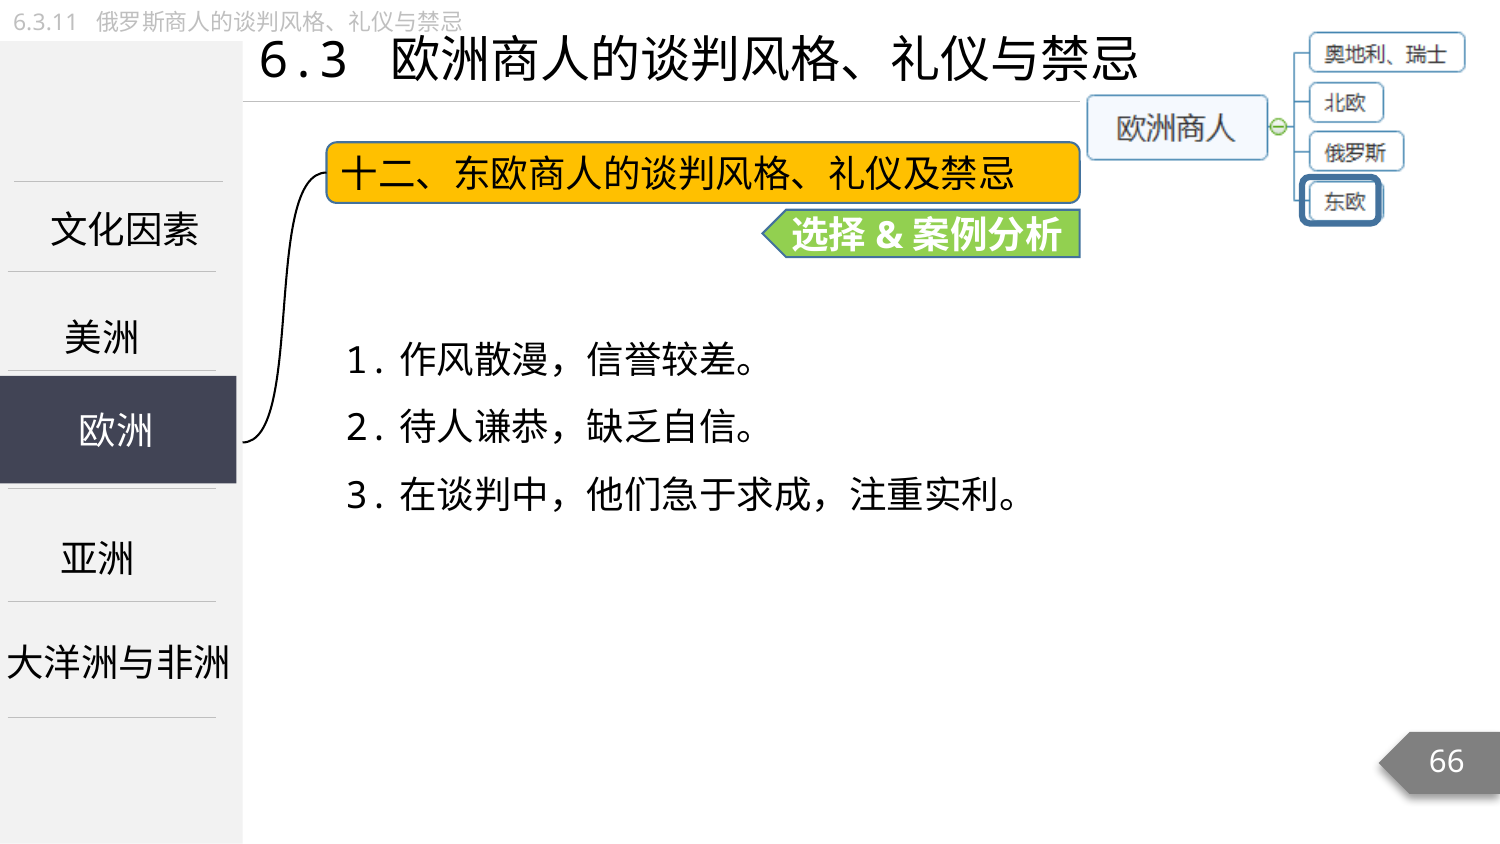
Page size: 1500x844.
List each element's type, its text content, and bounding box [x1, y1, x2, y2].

text_box 66 [1378, 731, 1500, 794]
text_box 选择&案例分析 [760, 208, 1081, 259]
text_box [242, 172, 327, 443]
text_box 美洲 [0, 308, 206, 365]
text_box [0, 40, 244, 844]
text_box 6.3.11 俄罗斯商人的谈判风格、礼仪与禁忌 [1, 2, 640, 41]
text_box 欧洲 [0, 375, 237, 485]
text_box 亚洲 [0, 506, 201, 586]
text_box 1.作风散漫，信誉较差。 2.待人谦恭，缺乏自信。 3.在谈判中，他们急于求成，注重实利。 [334, 307, 1080, 522]
text_box 文化因素 [22, 200, 229, 257]
text_box 大洋洲与非洲 [0, 632, 243, 690]
text_box 6.3 欧洲商人的谈判风格、礼仪与禁忌 [247, 21, 1079, 94]
picture [1079, 21, 1480, 244]
text_box 十二、东欧商人的谈判风格、礼仪及禁忌 [325, 141, 1079, 204]
